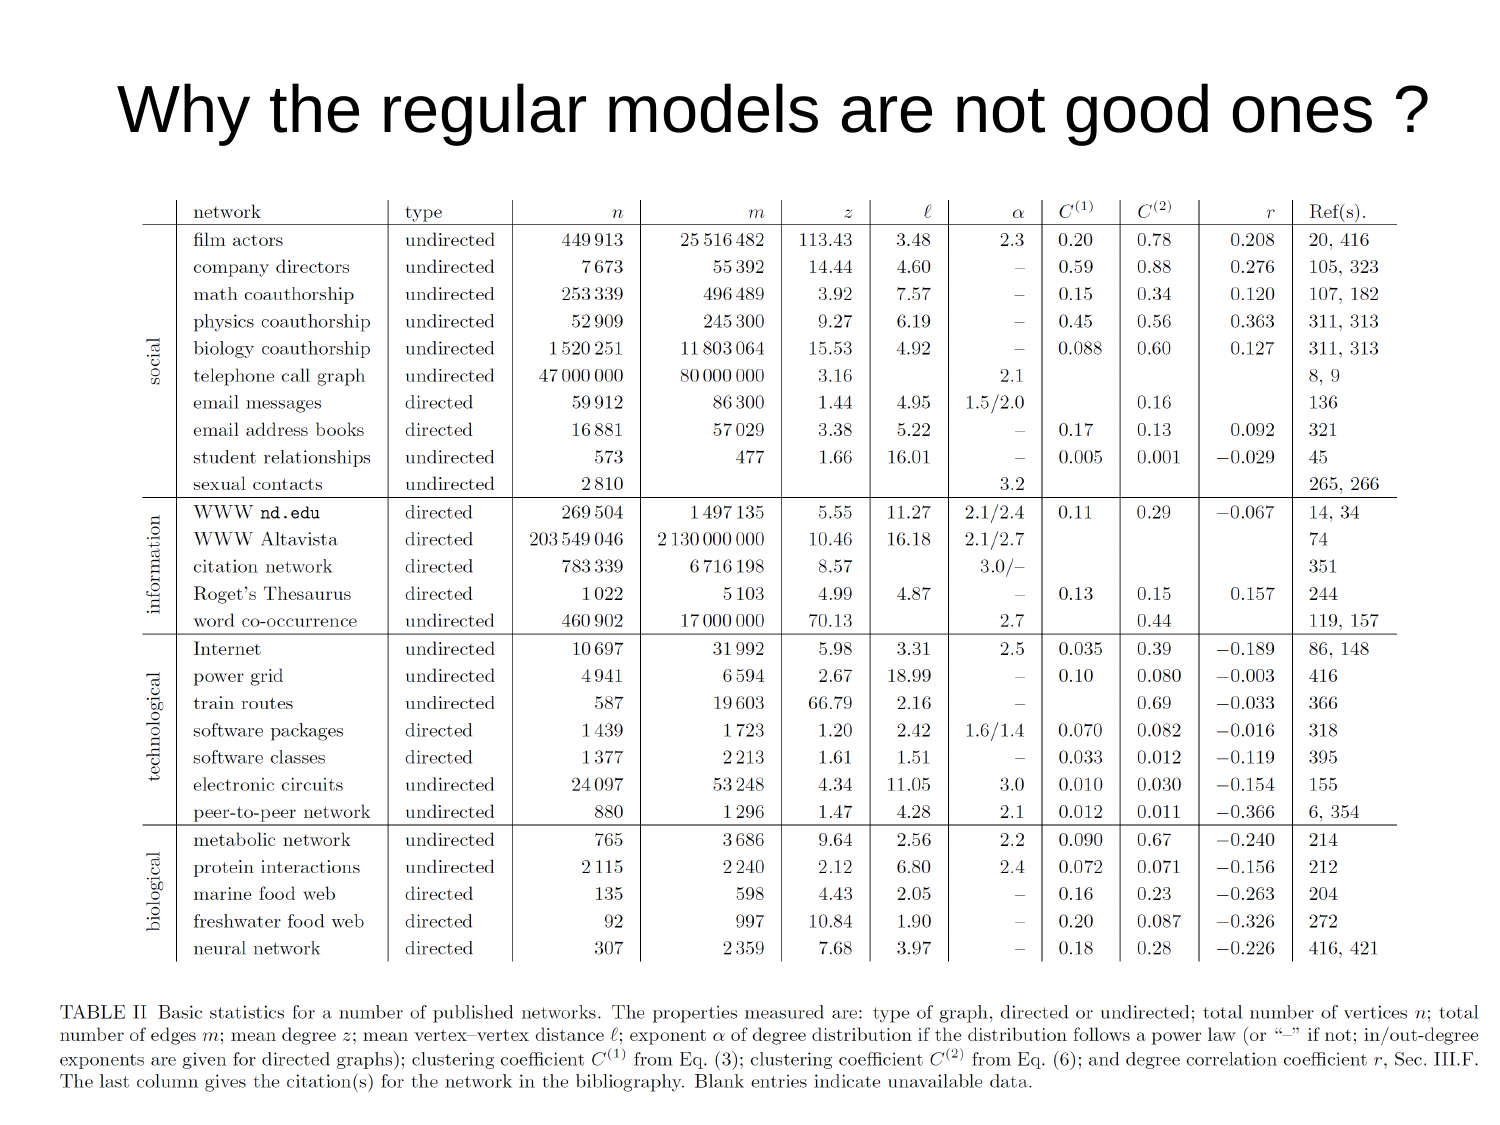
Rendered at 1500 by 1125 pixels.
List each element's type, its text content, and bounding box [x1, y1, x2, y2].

title Why the regular models are not good ones ? [75, 12, 1475, 173]
picture [37, 174, 1500, 1105]
